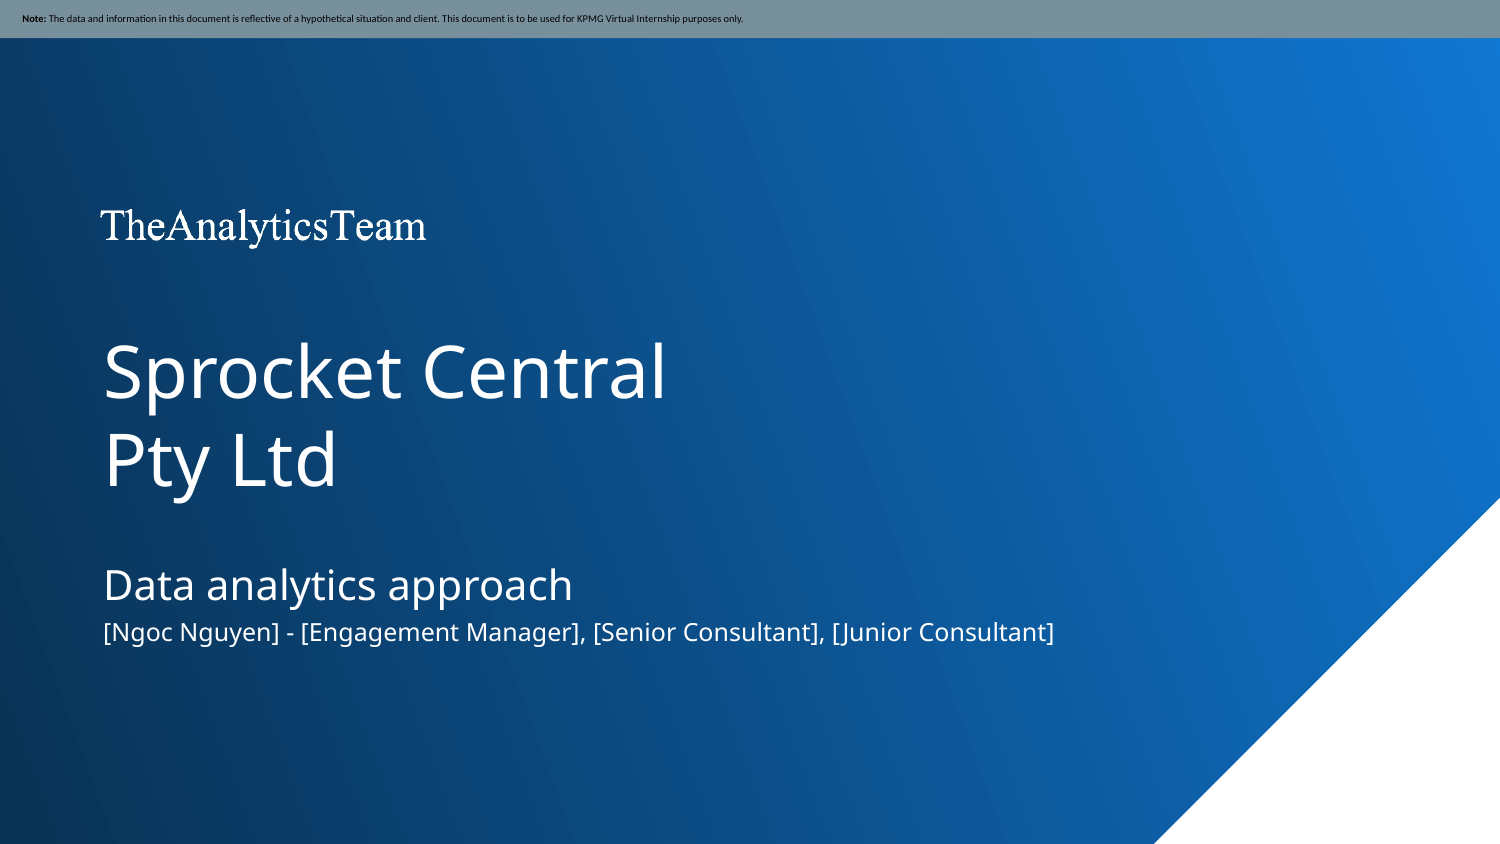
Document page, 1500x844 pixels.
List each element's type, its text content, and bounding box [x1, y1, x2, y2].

picture [100, 208, 427, 249]
text_box [Ngoc Nguyen] - [Engagement Manager], [Senior Consultant], [Junior Consultant] [88, 601, 1114, 662]
text_box Sprocket Central Pty Ltd [88, 310, 737, 516]
text_box Data analytics approach [88, 543, 999, 601]
text_box [0, 39, 1500, 844]
text_box Note: The data and information in this document is reflective of a hypothetical situation and client. This document is to be used for KPMG Virtual Internship purposes only. [0, 0, 1500, 39]
